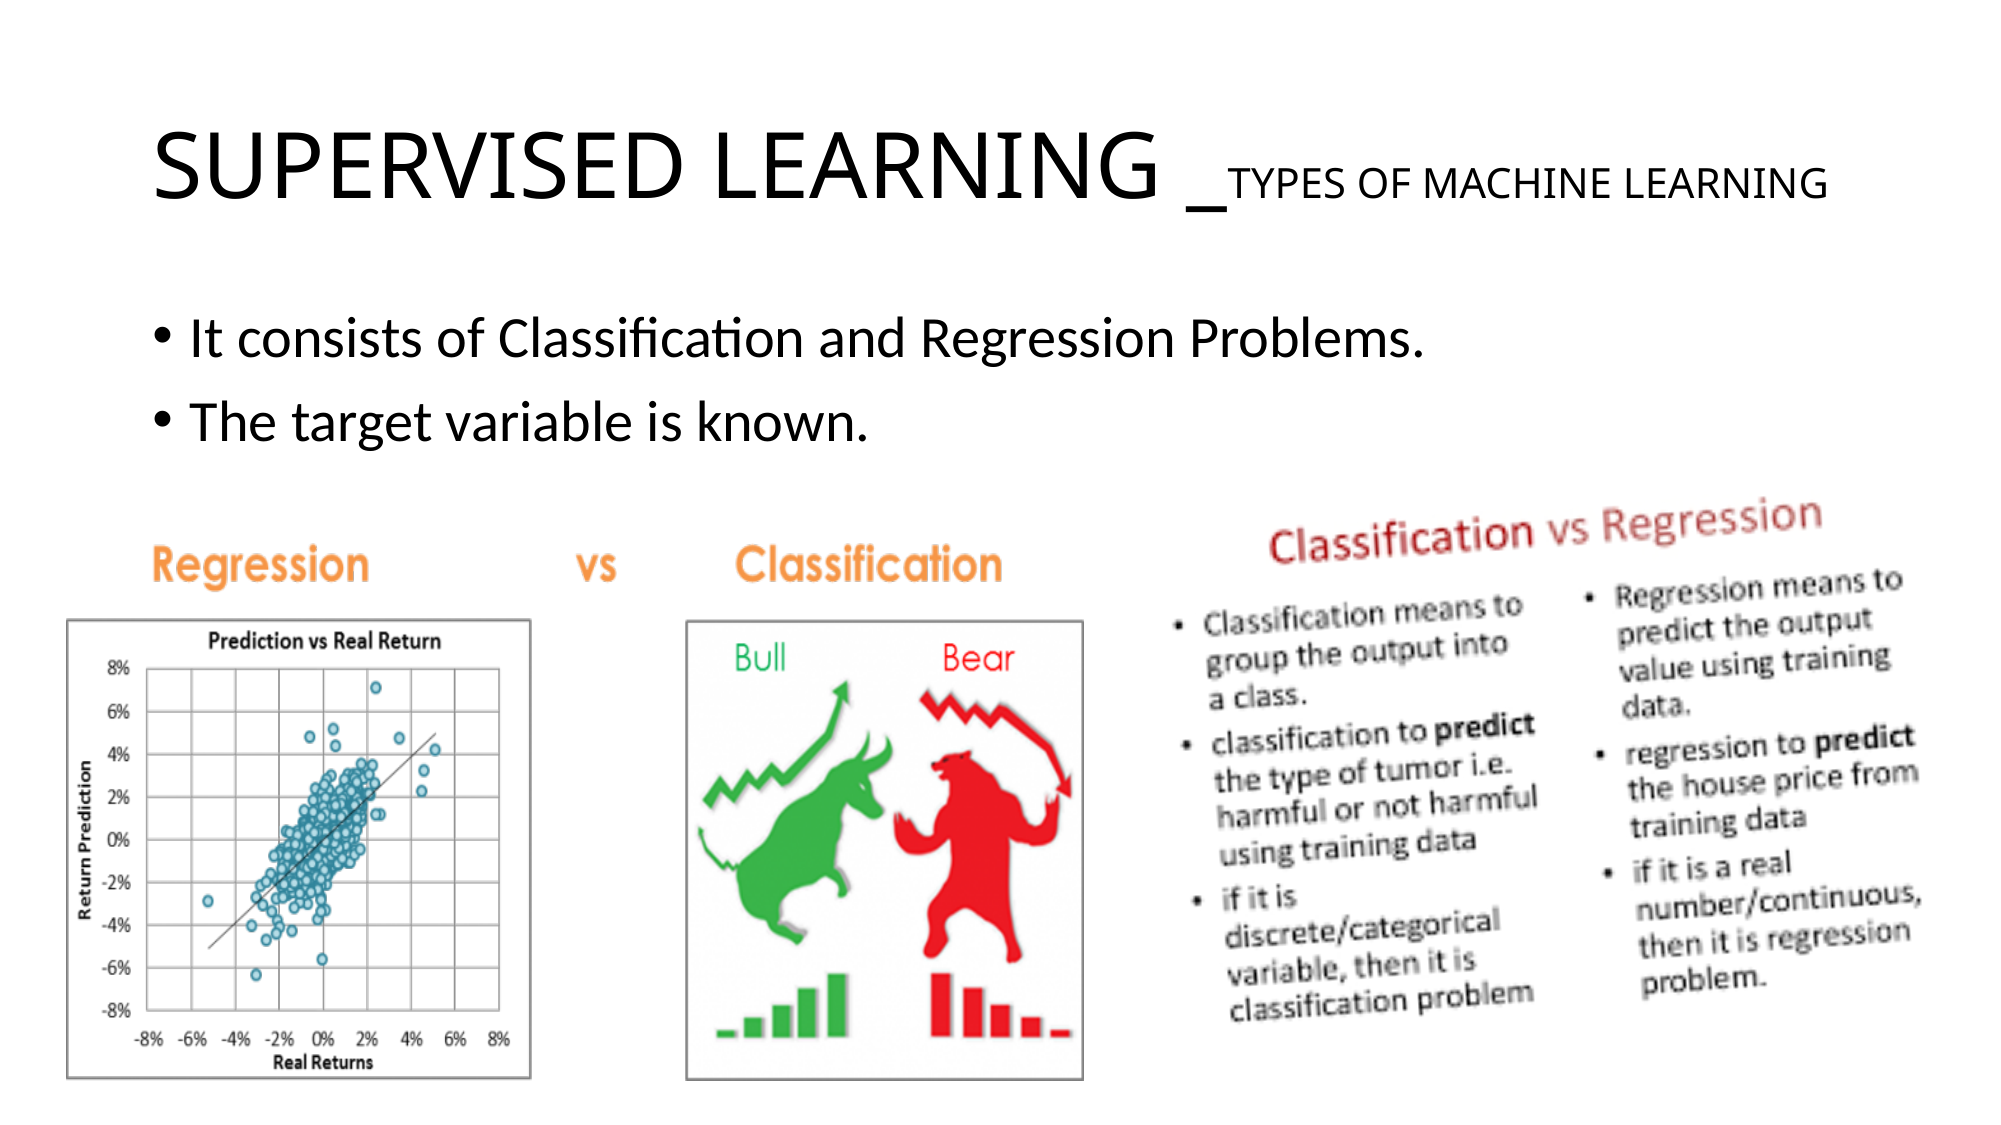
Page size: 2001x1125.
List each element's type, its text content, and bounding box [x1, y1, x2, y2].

title SUPERVISED LEARNING _TYPES OF MACHINE LEARNING [137, 59, 1863, 278]
picture [66, 517, 1084, 1081]
picture [1137, 438, 1999, 1107]
list It consists of Classification and Regression Problems. The target variable is known. [137, 299, 1863, 1014]
